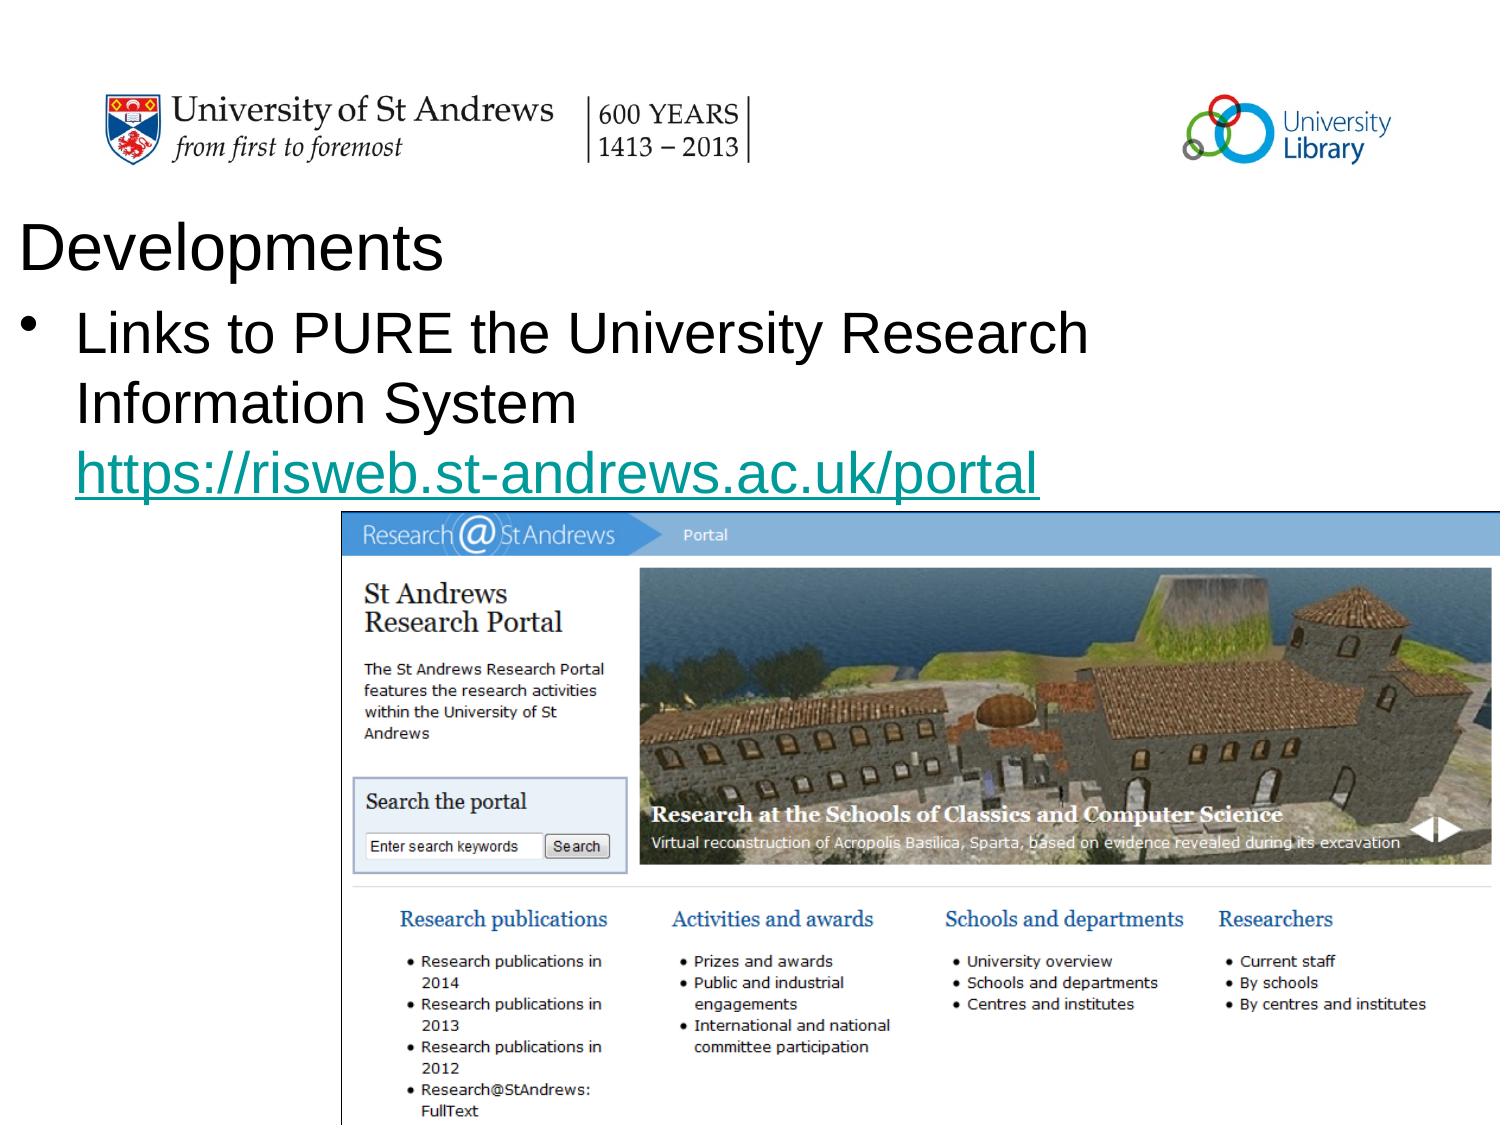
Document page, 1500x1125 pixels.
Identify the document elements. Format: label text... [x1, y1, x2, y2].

picture [101, 90, 1399, 172]
picture [342, 512, 1500, 1125]
list Developments Links to PURE the University Research Information System https://risweb.st-andrews.ac.uk/portal [3, 196, 1354, 651]
